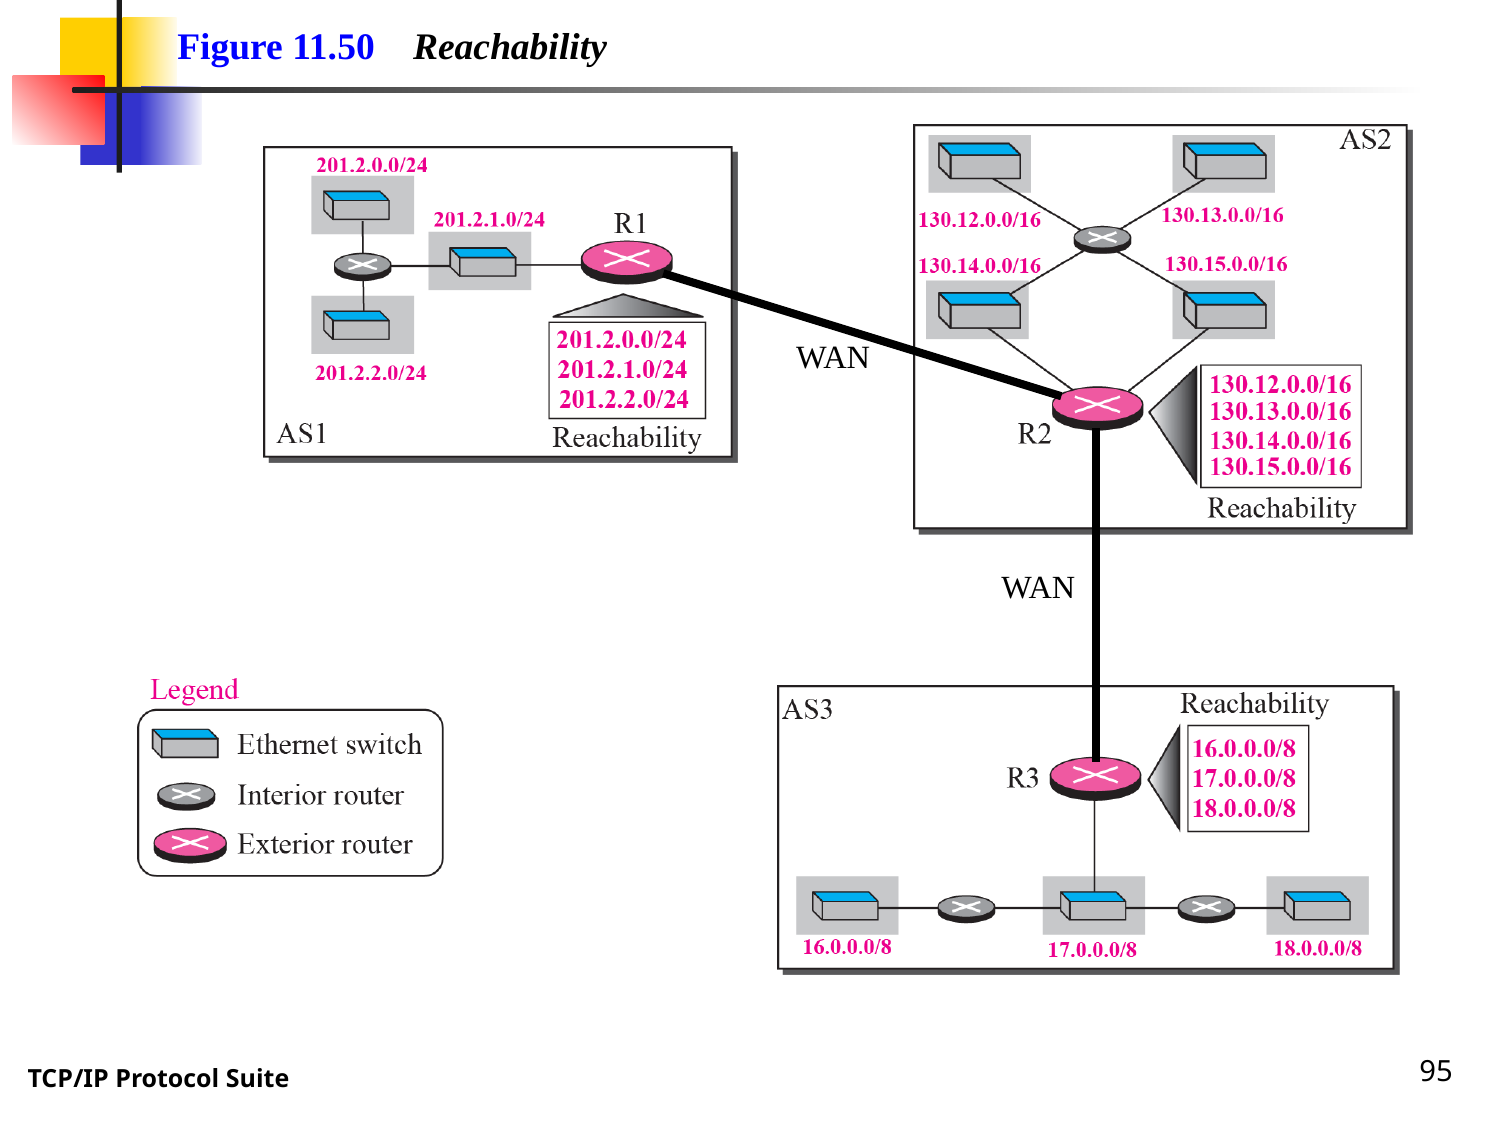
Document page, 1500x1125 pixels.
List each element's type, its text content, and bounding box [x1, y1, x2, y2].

text_box [122, 93, 141, 165]
footer TCP/IP Protocol Suite [12, 1025, 488, 1100]
text_box [116, 0, 122, 87]
text_box [122, 17, 177, 86]
text_box [116, 93, 122, 173]
text_box [141, 93, 202, 165]
picture [263, 124, 1413, 975]
text_box [12, 75, 105, 145]
text_box [80, 93, 116, 165]
picture [137, 674, 444, 877]
text_box [72, 87, 1423, 93]
text_box Figure 11.50 Reachability [162, 14, 1100, 75]
slide_number 95 [1155, 1024, 1468, 1100]
text_box [60, 17, 116, 86]
